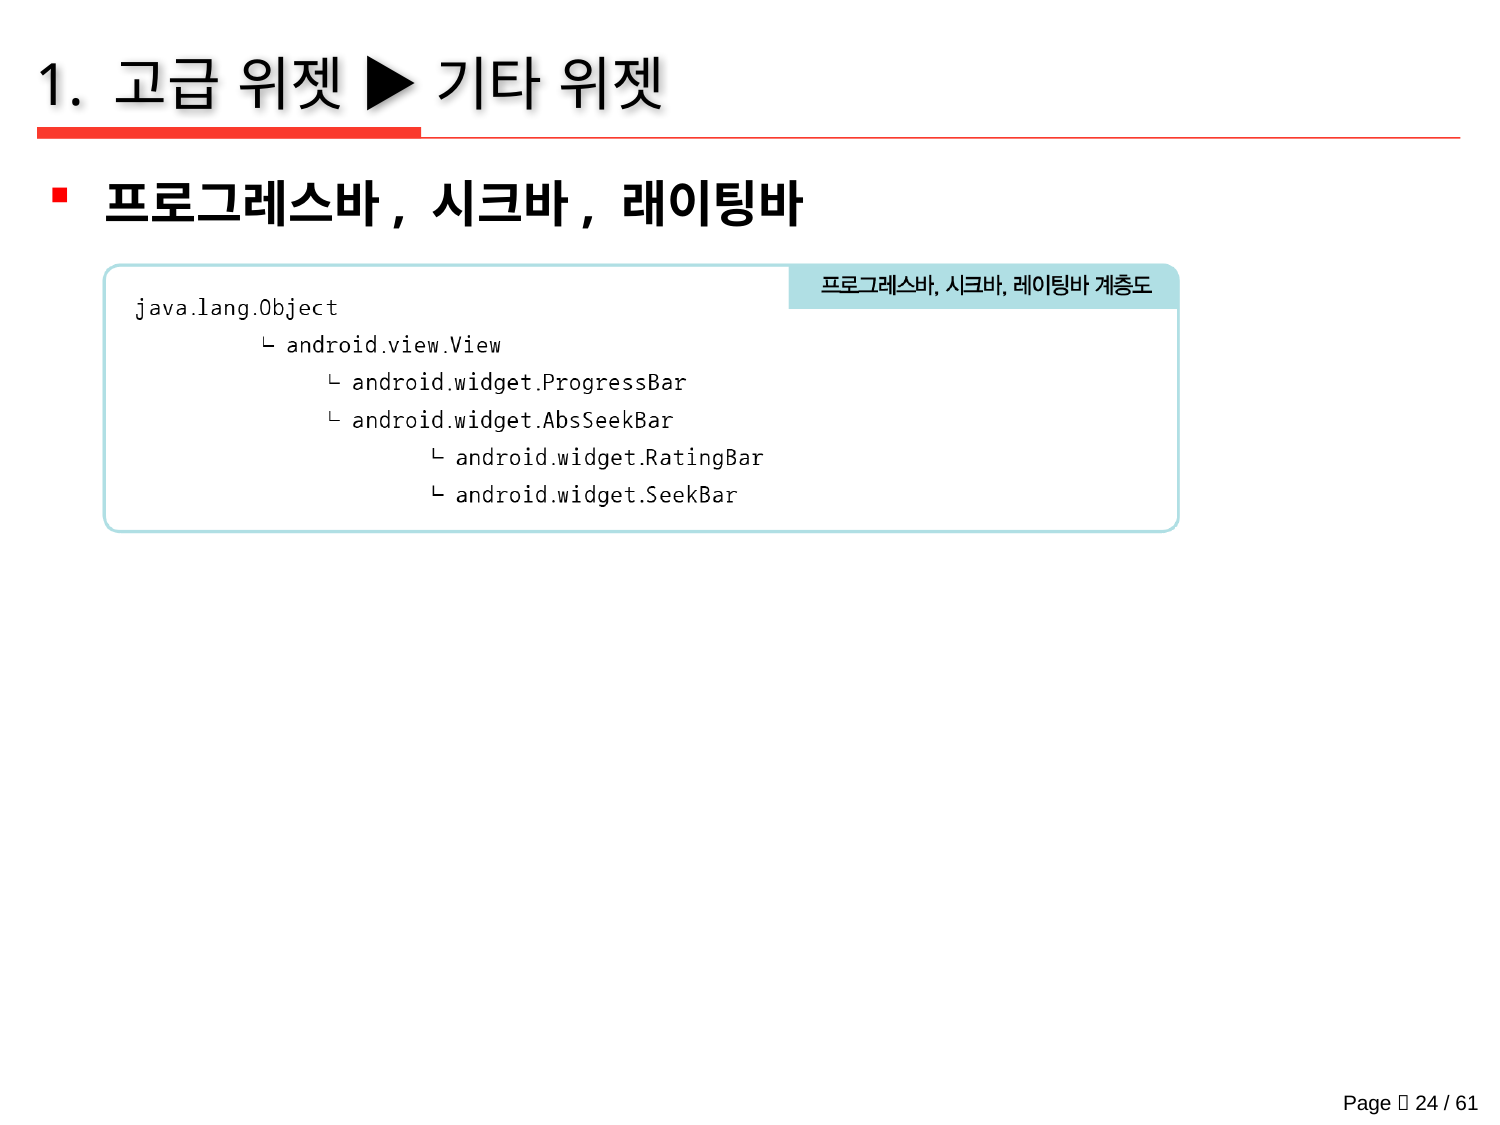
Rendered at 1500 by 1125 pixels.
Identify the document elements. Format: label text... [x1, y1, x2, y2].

list 프로그레스바, 시크바, 래이팅바 [48, 171, 1448, 880]
picture [95, 257, 1196, 541]
title 1. 고급 위젯 ▶ 기타 위젯 [35, 47, 1434, 142]
